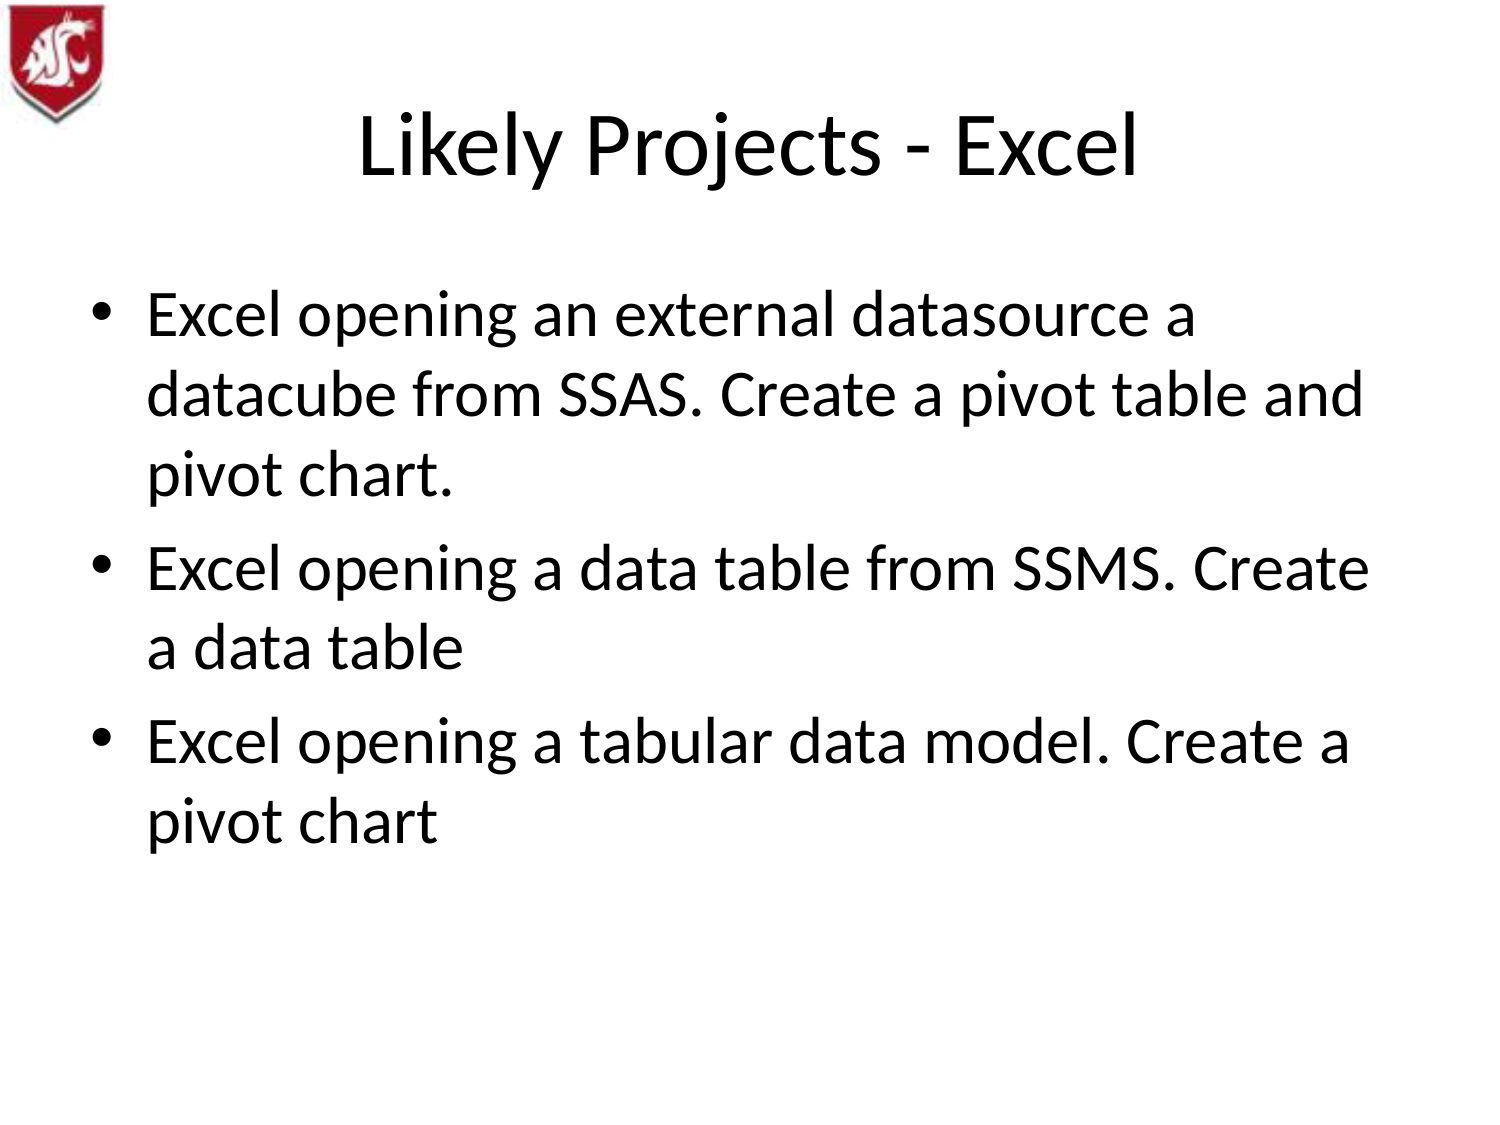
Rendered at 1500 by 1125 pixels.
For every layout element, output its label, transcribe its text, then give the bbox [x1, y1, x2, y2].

picture [0, 4, 113, 130]
title Likely Projects - Excel [75, 45, 1425, 233]
list Excel opening an external datasource a datacube from SSAS. Create a pivot table and pivot chart. Excel opening a data table from SSMS. Create a data table Excel opening a tabular data model. Create a pivot chart [75, 262, 1425, 1005]
